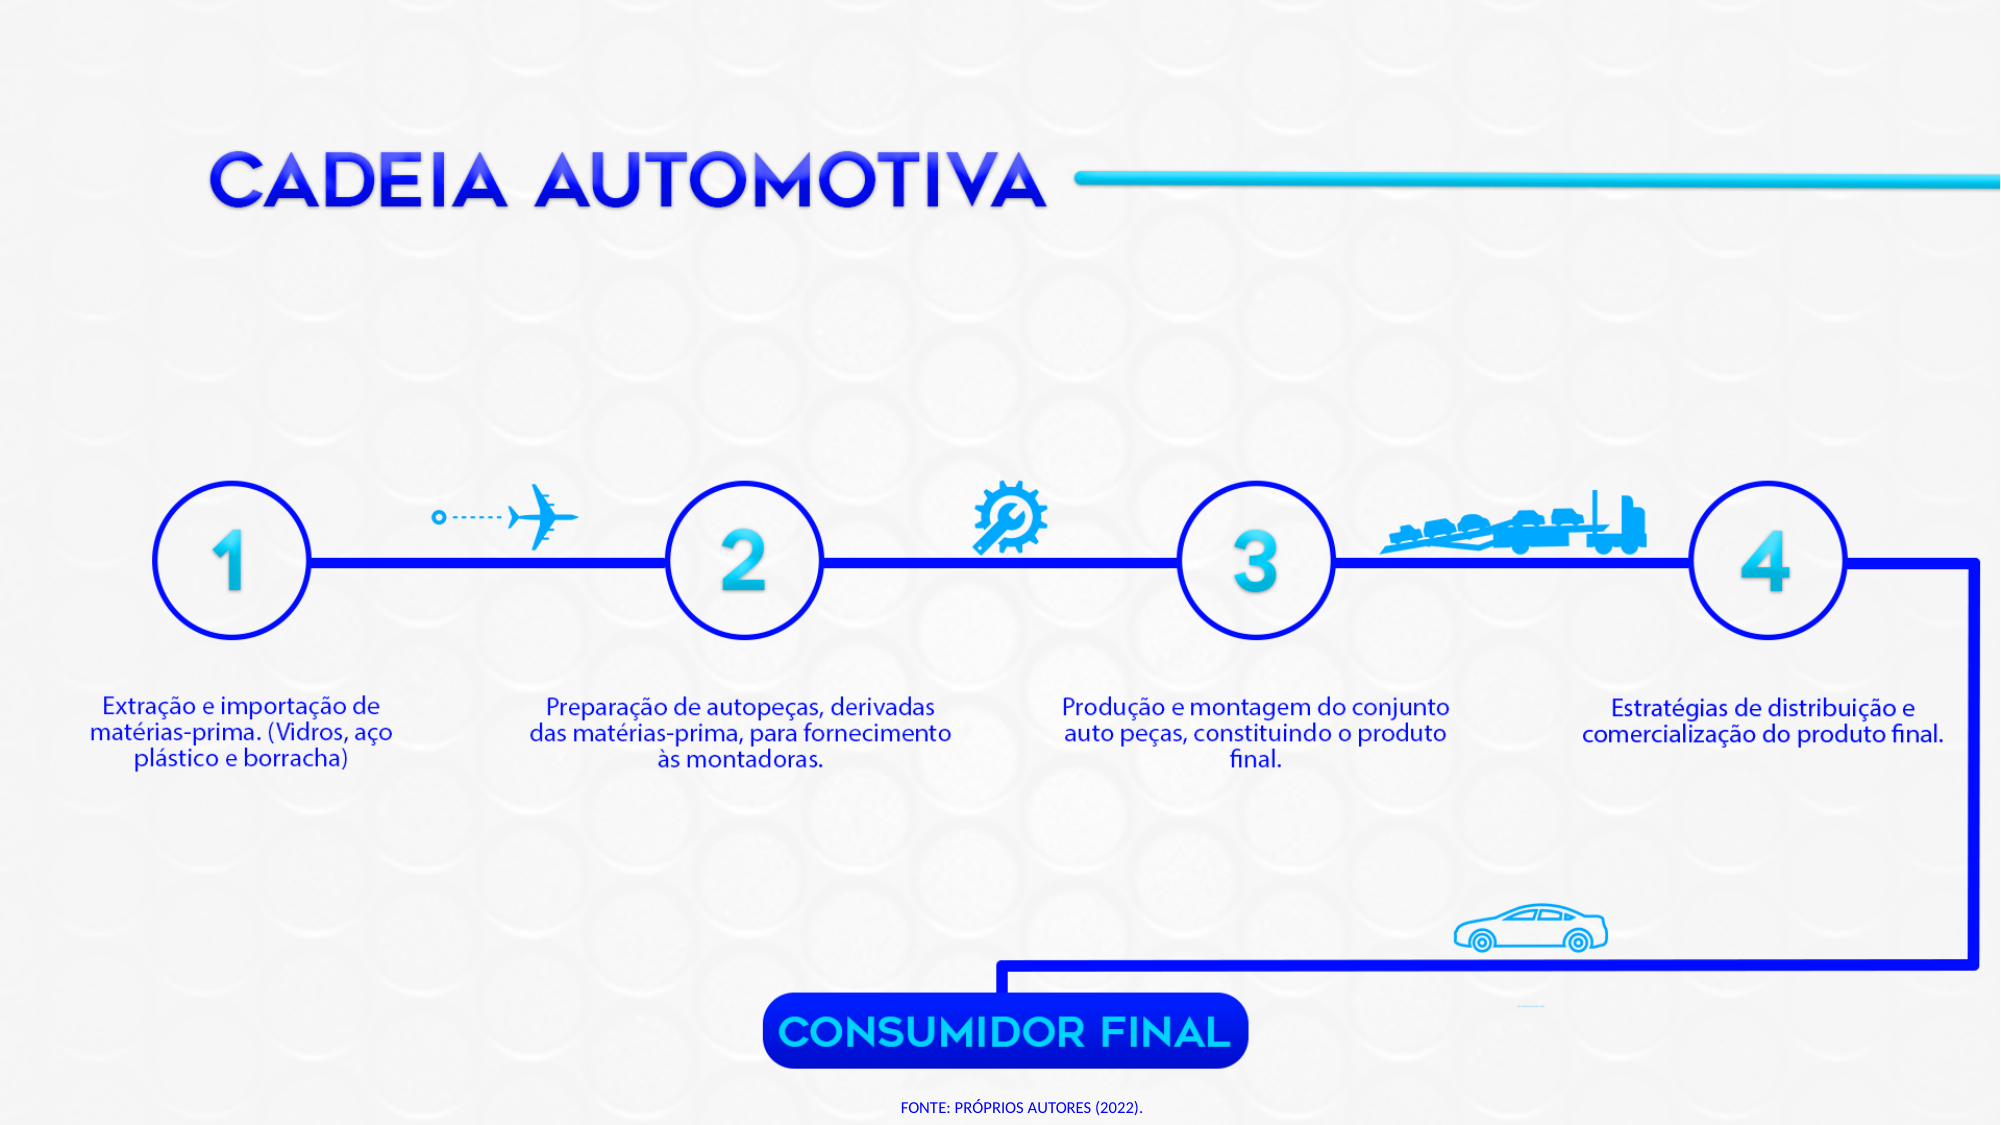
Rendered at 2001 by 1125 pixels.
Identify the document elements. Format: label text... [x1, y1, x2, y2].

text_box FONTE: PRÓPRIOS AUTORES (2022). [886, 1089, 1175, 1125]
picture [0, 0, 2001, 1125]
